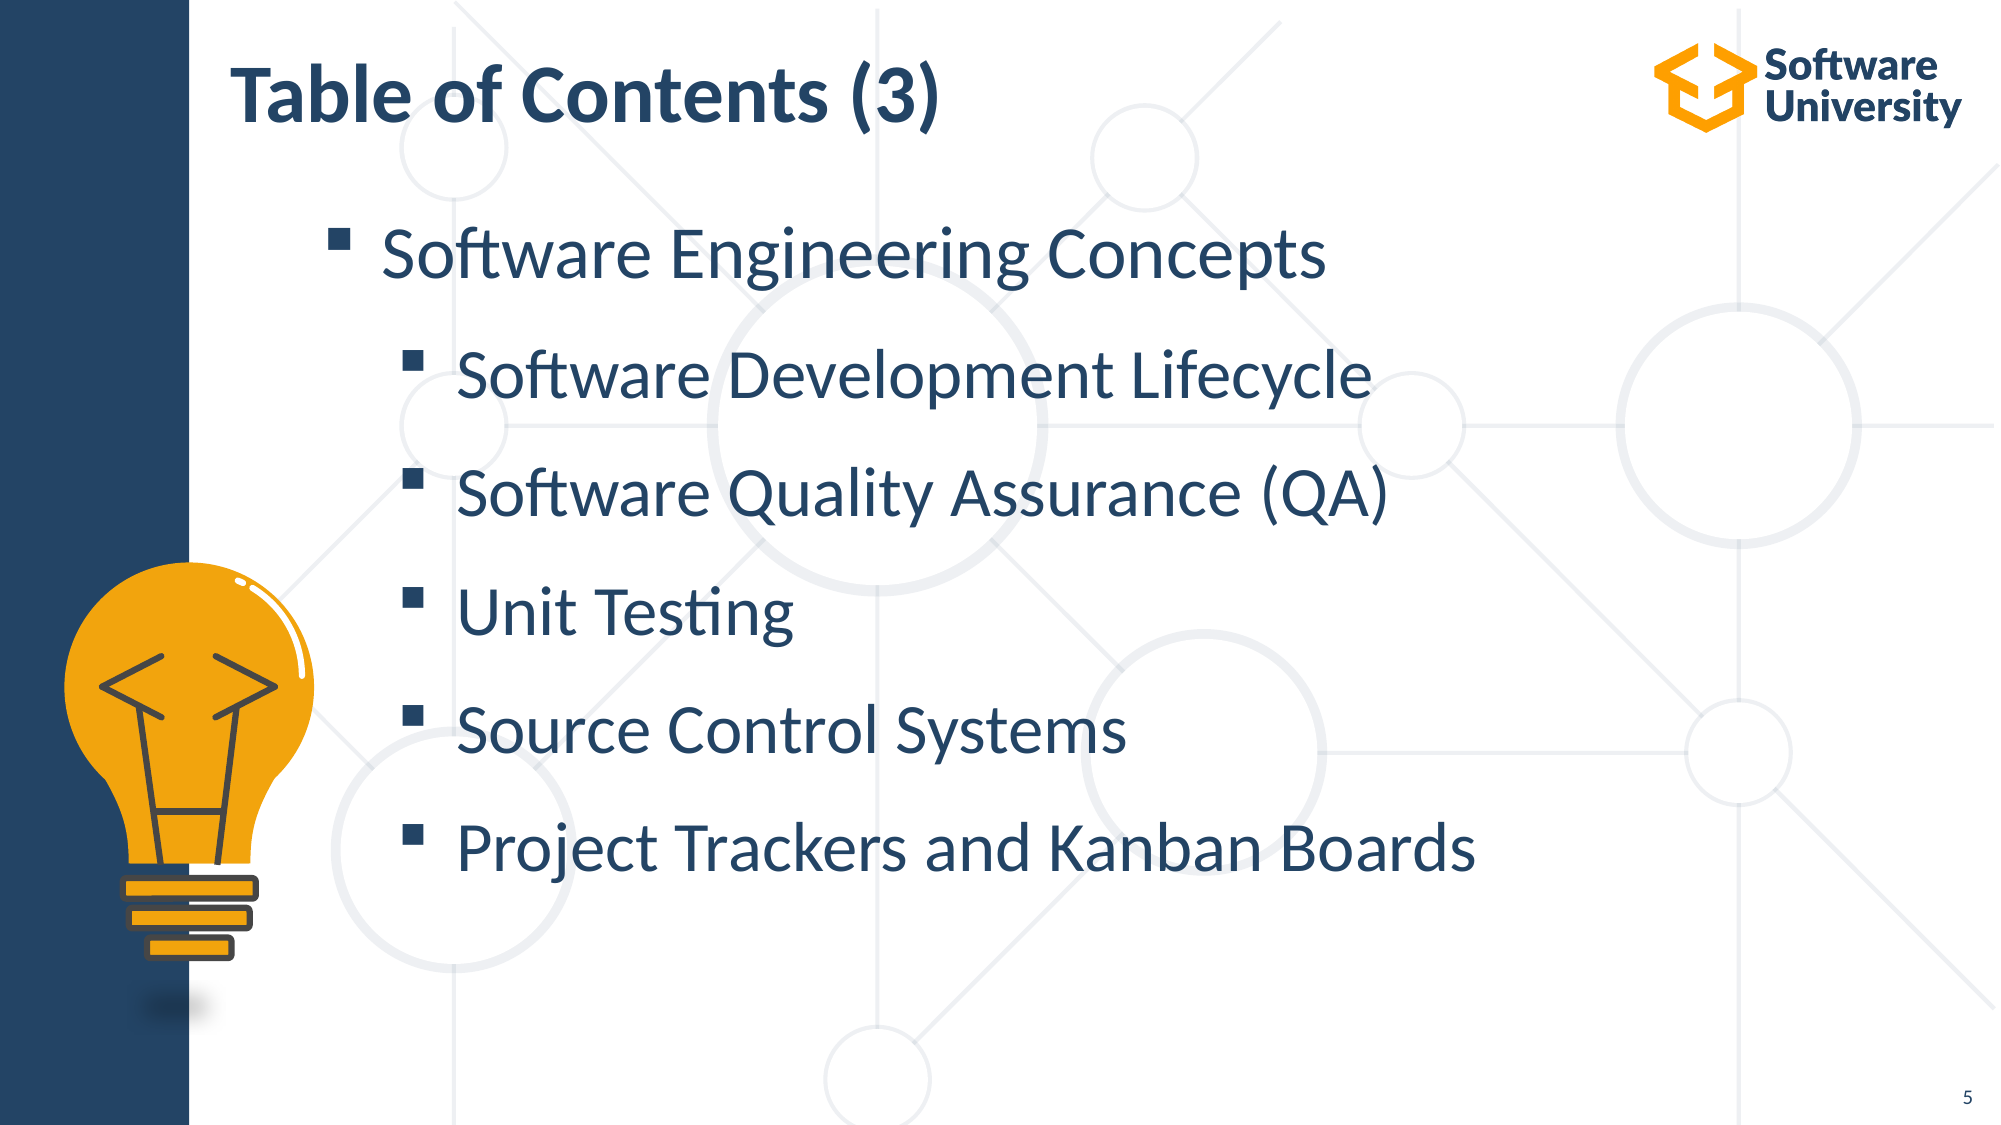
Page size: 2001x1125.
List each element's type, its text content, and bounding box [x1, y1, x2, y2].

list Software Engineering Concepts Software Development Lifecycle Software Quality Assurance (QA) Unit Testing Source Control Systems Project Trackers and Kanban Boards [232, 189, 1864, 1116]
title Table of Contents (3) [212, 16, 1628, 162]
text_box 5 [1927, 1067, 1989, 1117]
picture [1641, 31, 1973, 145]
